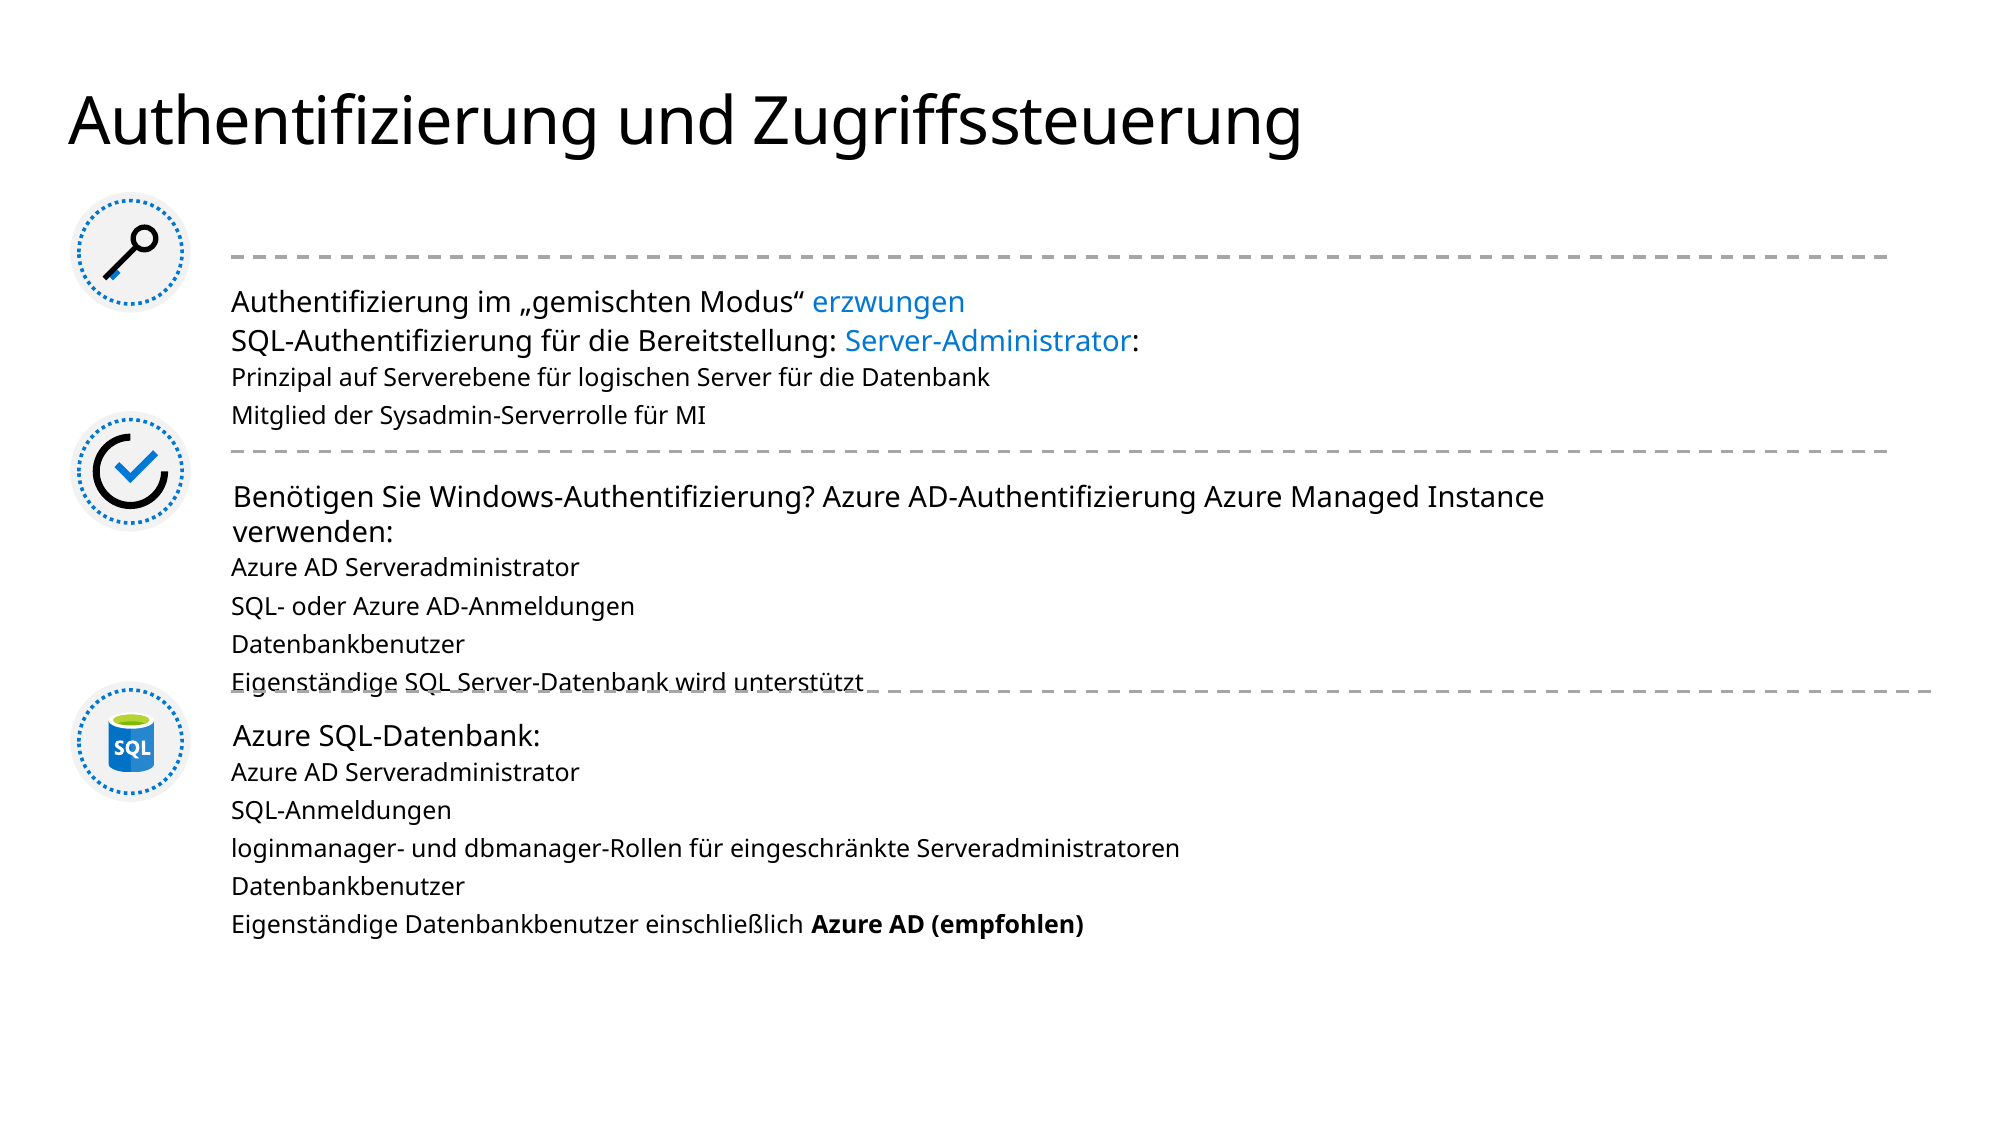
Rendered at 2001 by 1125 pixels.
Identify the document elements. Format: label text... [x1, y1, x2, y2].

text_box Azure SQL-Datenbank: Azure AD Serveradministrator SQL-Anmeldungen loginmanager- und dbmanager-Rollen für eingeschränkte Serveradministratoren Datenbankbenutzer Eigenständige Datenbankbenutzer einschließlich Azure AD (empfohlen) [231, 717, 1667, 939]
title Authentifizierung und Zugriffssteuerung [68, 72, 1930, 184]
picture [69, 410, 191, 532]
text_box Benötigen Sie Windows-Authentifizierung? Azure AD-Authentifizierung Azure Managed Instance verwenden: Azure AD Serveradministrator SQL- oder Azure AD-Anmeldungen Datenbankbenutzer Eigenständige SQL Server-Datenbank wird unterstützt [231, 477, 1700, 691]
picture [69, 680, 191, 803]
text_box Benötigen Sie Windows-Authentifizierung? Azure AD-Authentifizierung Azure Managed Instance verwenden: Azure AD Serveradministrator SQL- oder Azure AD-Anmeldungen Datenbankbenutzer Eigenständige SQL Server-Datenbank wird unterstützt [231, 692, 1700, 697]
text_box Authentifizierung im „gemischten Modus“ erzwungen SQL-Authentifizierung für die Bereitstellung: Server-Administrator: Prinzipal auf Serverebene für logischen Server für die Datenbank Mitglied der Sysadmin-Serverrolle für MI [231, 283, 1308, 426]
picture [69, 191, 191, 313]
